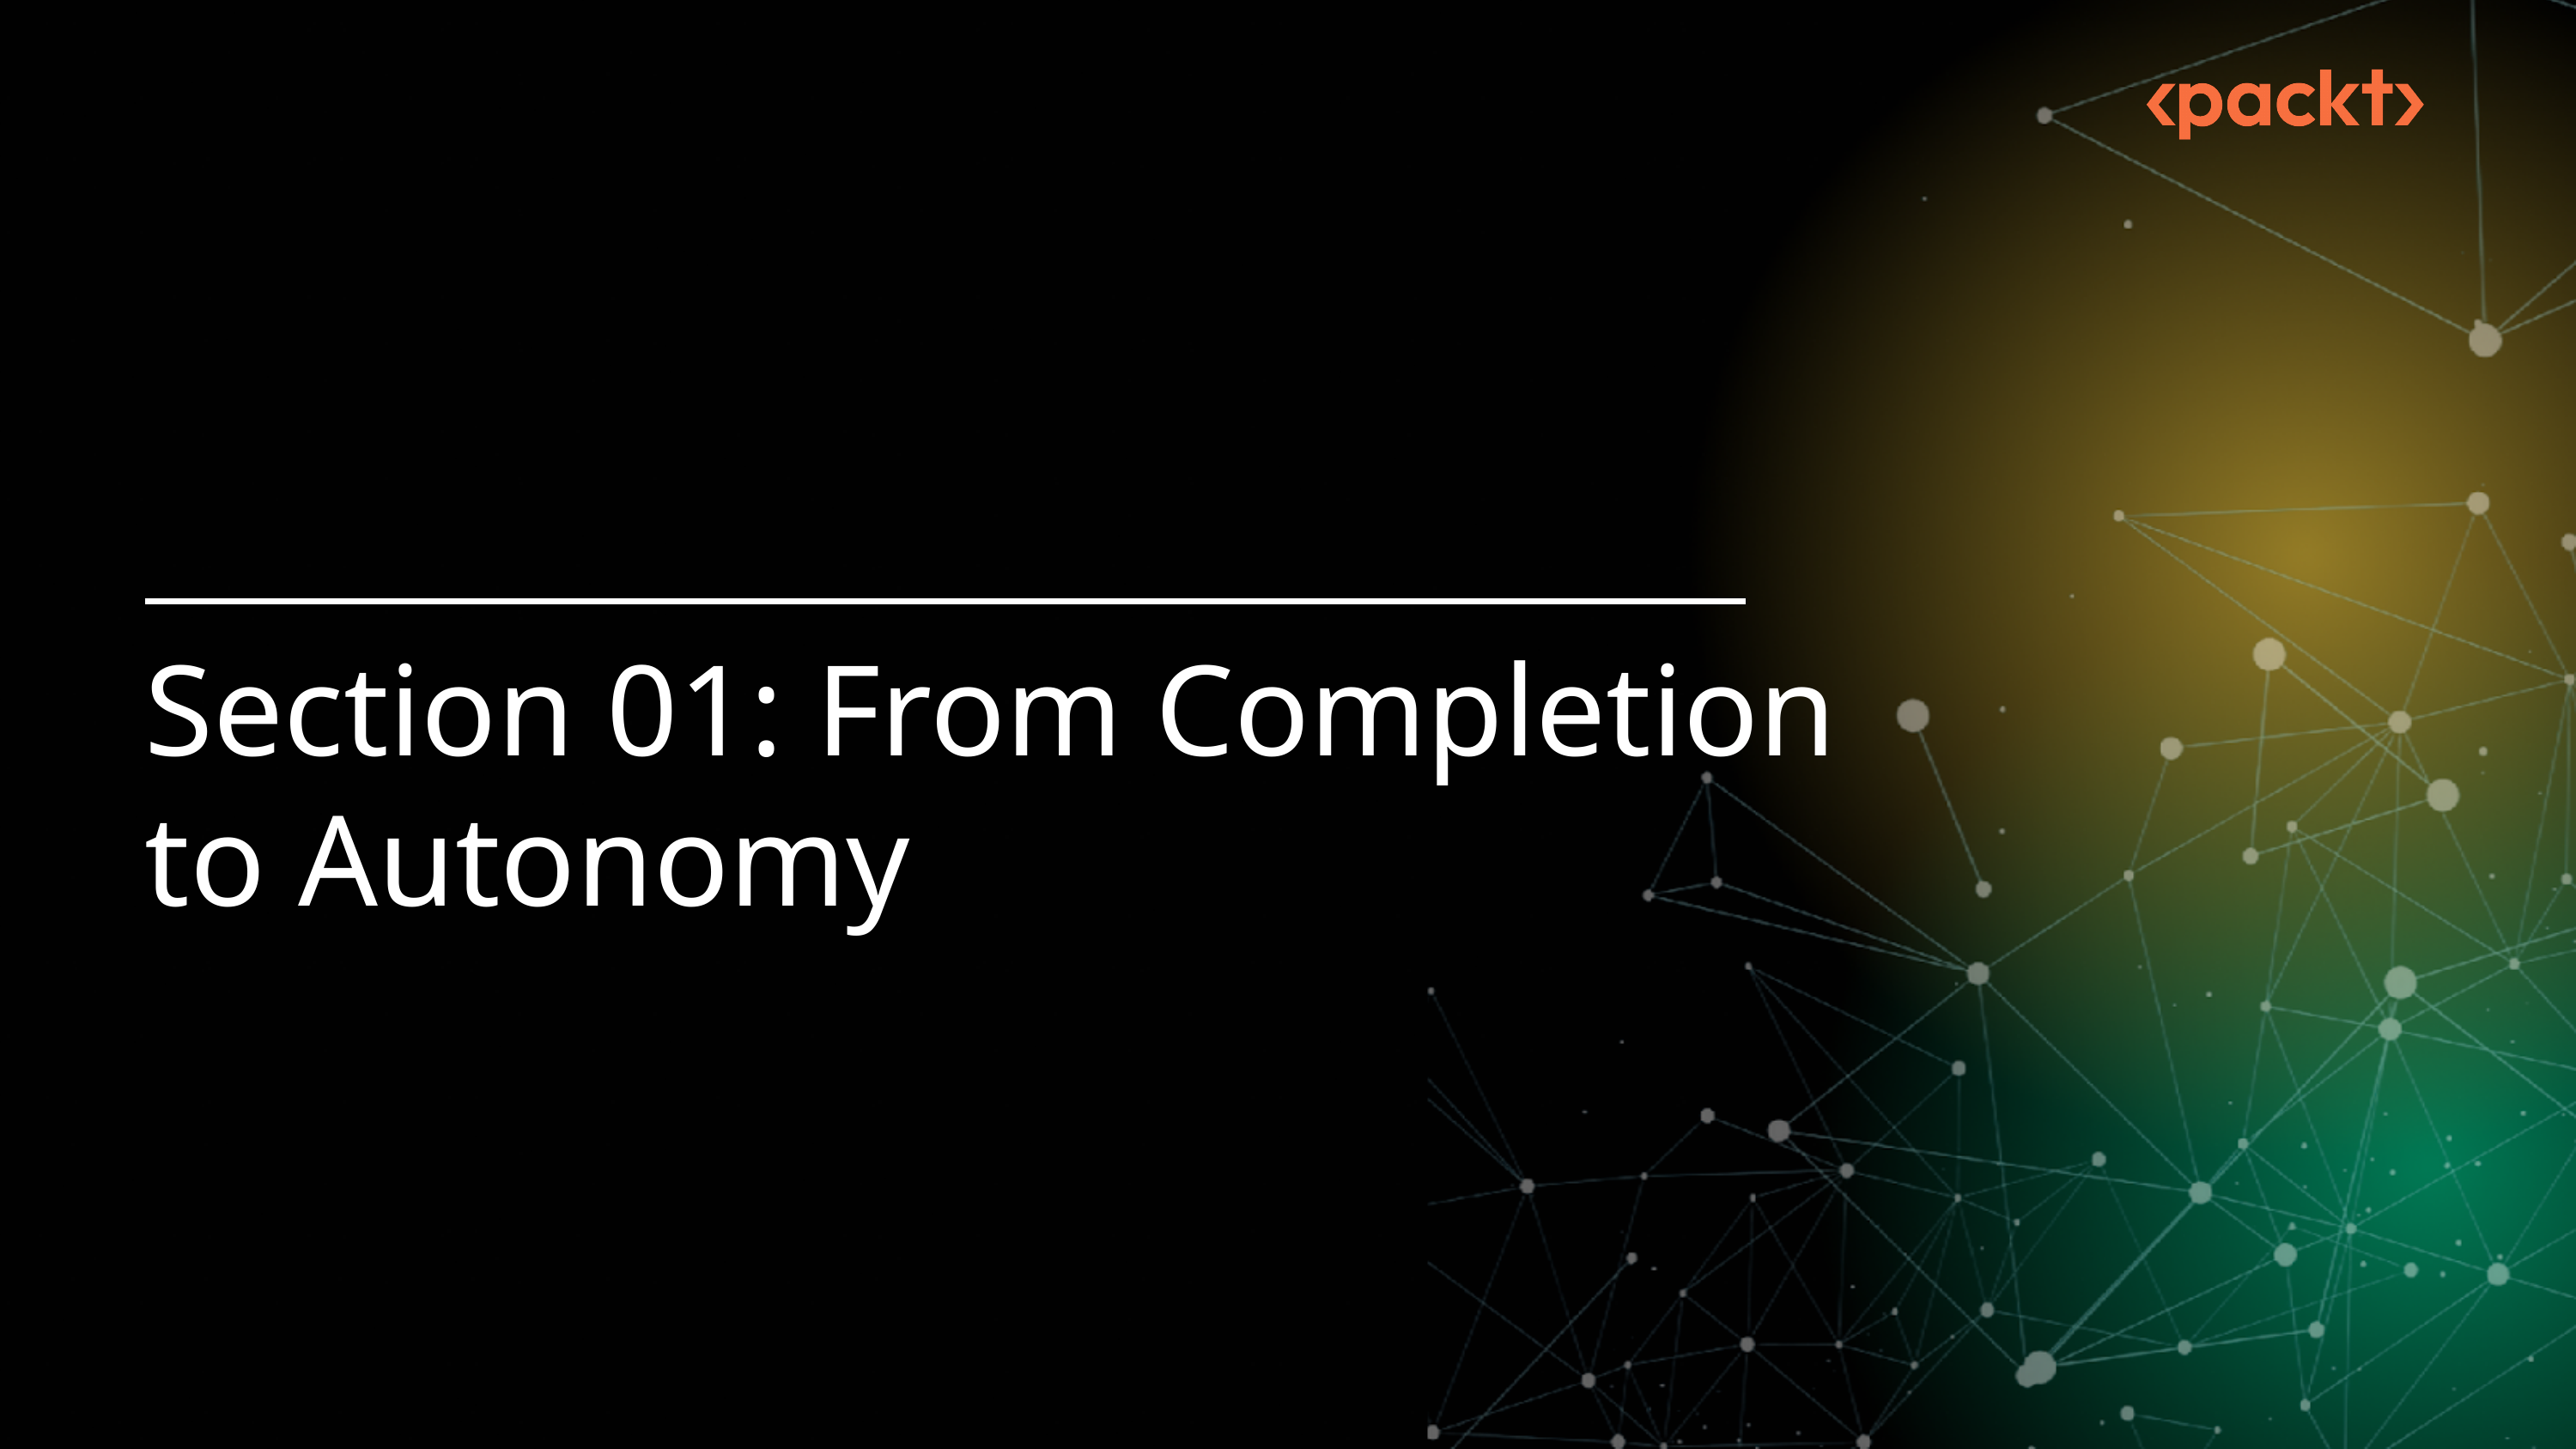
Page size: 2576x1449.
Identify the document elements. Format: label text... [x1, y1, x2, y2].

text_box [2144, 44, 2432, 145]
text_box [0, 0, 2576, 1449]
text_box Section 01: From Completion to Autonomy [144, 630, 1983, 931]
